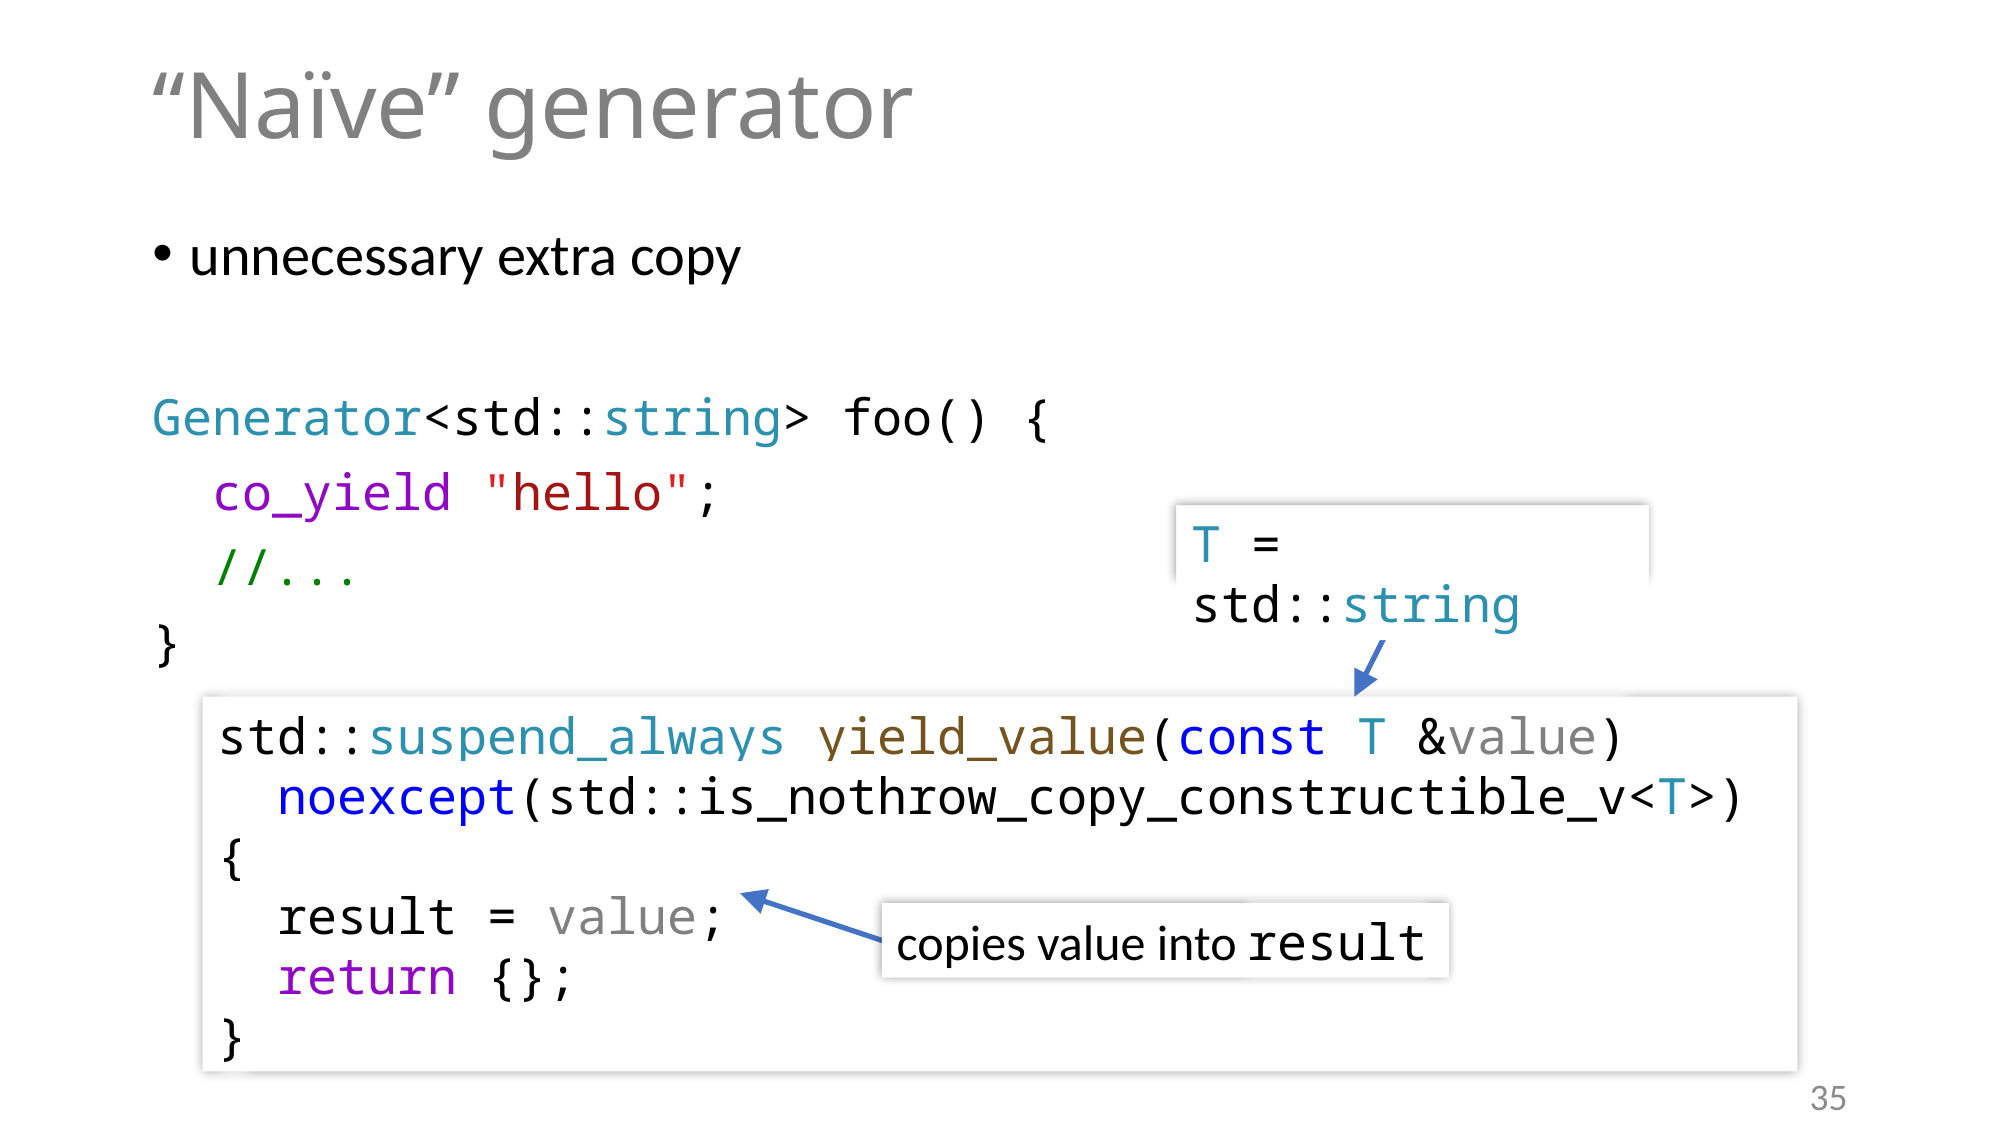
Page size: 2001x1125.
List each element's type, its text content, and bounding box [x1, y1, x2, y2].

text_box std::suspend_always yield_value(const T &value) noexcept(std::is_nothrow_copy_constructible_v<T>) { result = value; return {}; } [202, 696, 1798, 1072]
slide_number 35 [1412, 1065, 1863, 1125]
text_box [740, 893, 882, 941]
title “Naïve” generator [137, 0, 1863, 217]
text_box T = std::string [1176, 505, 1649, 641]
list unnecessary extra copy Generator<std::string> foo() { co_yield "hello"; //... } [137, 217, 1863, 1066]
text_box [1354, 581, 1413, 697]
text_box copies value into result [881, 903, 1449, 978]
